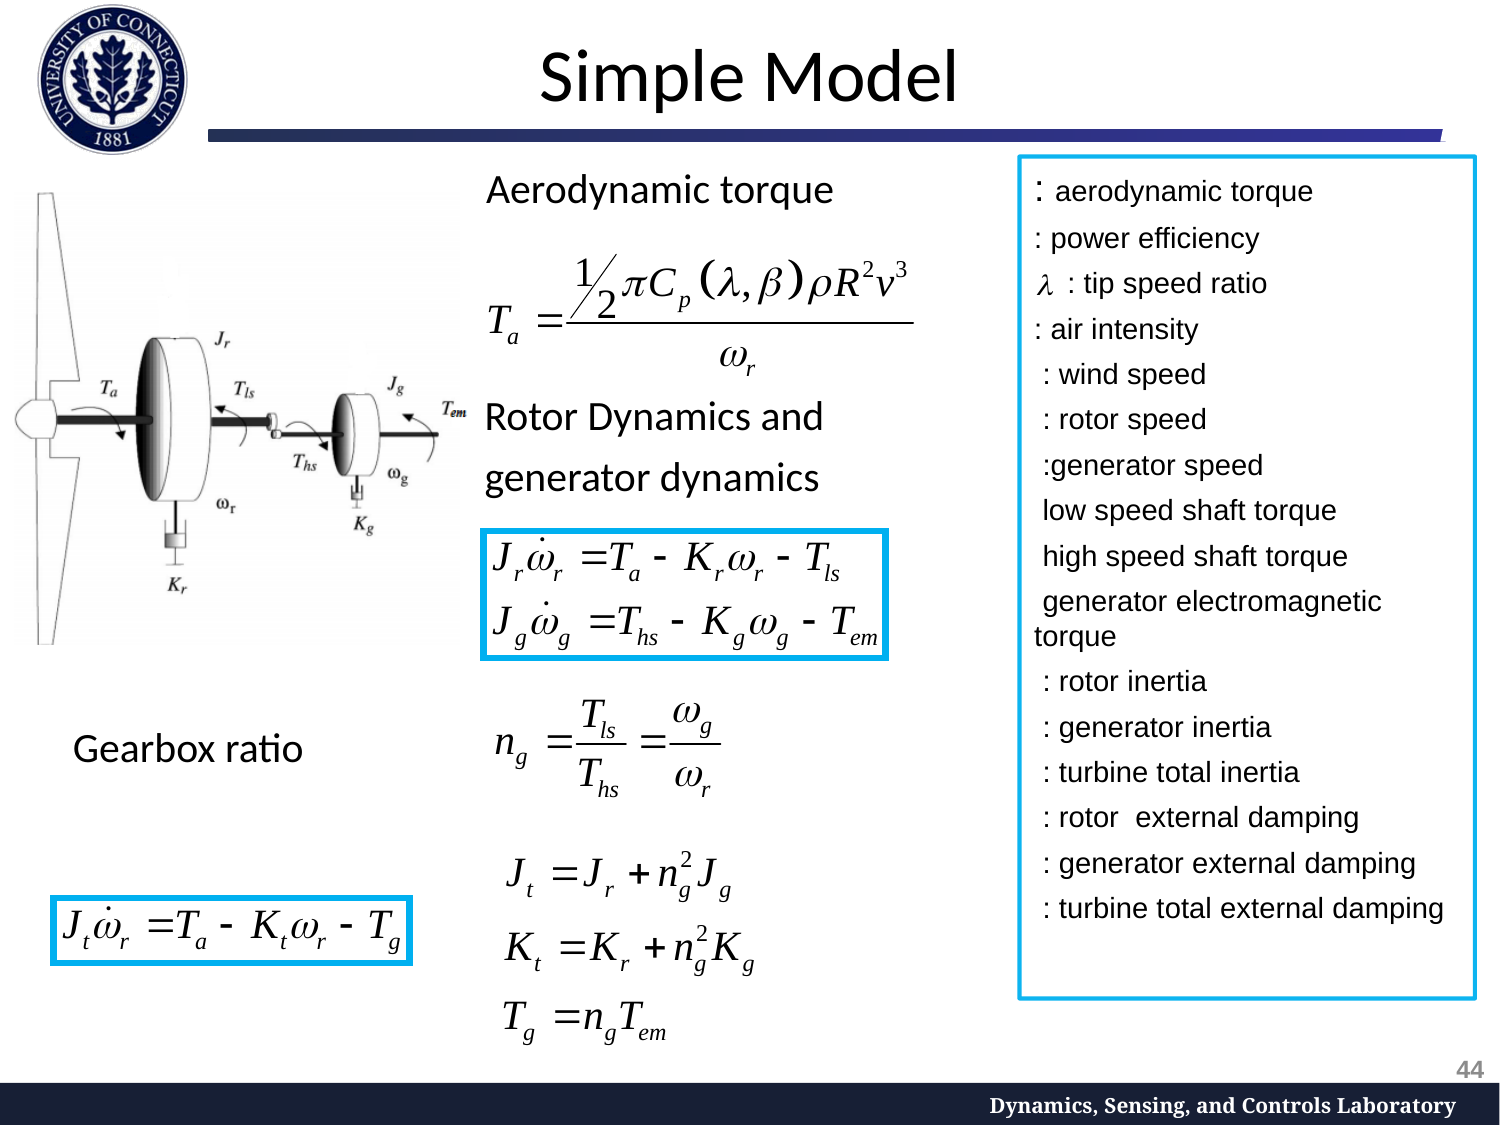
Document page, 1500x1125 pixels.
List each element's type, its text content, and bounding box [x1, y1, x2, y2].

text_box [486, 533, 883, 656]
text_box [499, 843, 765, 1051]
text_box Gearbox ratio [58, 713, 319, 779]
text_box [1032, 269, 1060, 302]
picture [37, 143, 188, 155]
text_box Simple Model [0, 0, 1500, 143]
picture [0, 188, 471, 653]
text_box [56, 901, 407, 960]
slide_number 44 [1149, 1038, 1500, 1099]
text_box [484, 247, 919, 382]
text_box Aerodynamic torque [471, 154, 850, 220]
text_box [490, 685, 727, 803]
text_box Rotor Dynamics and generator dynamics [475, 381, 883, 507]
